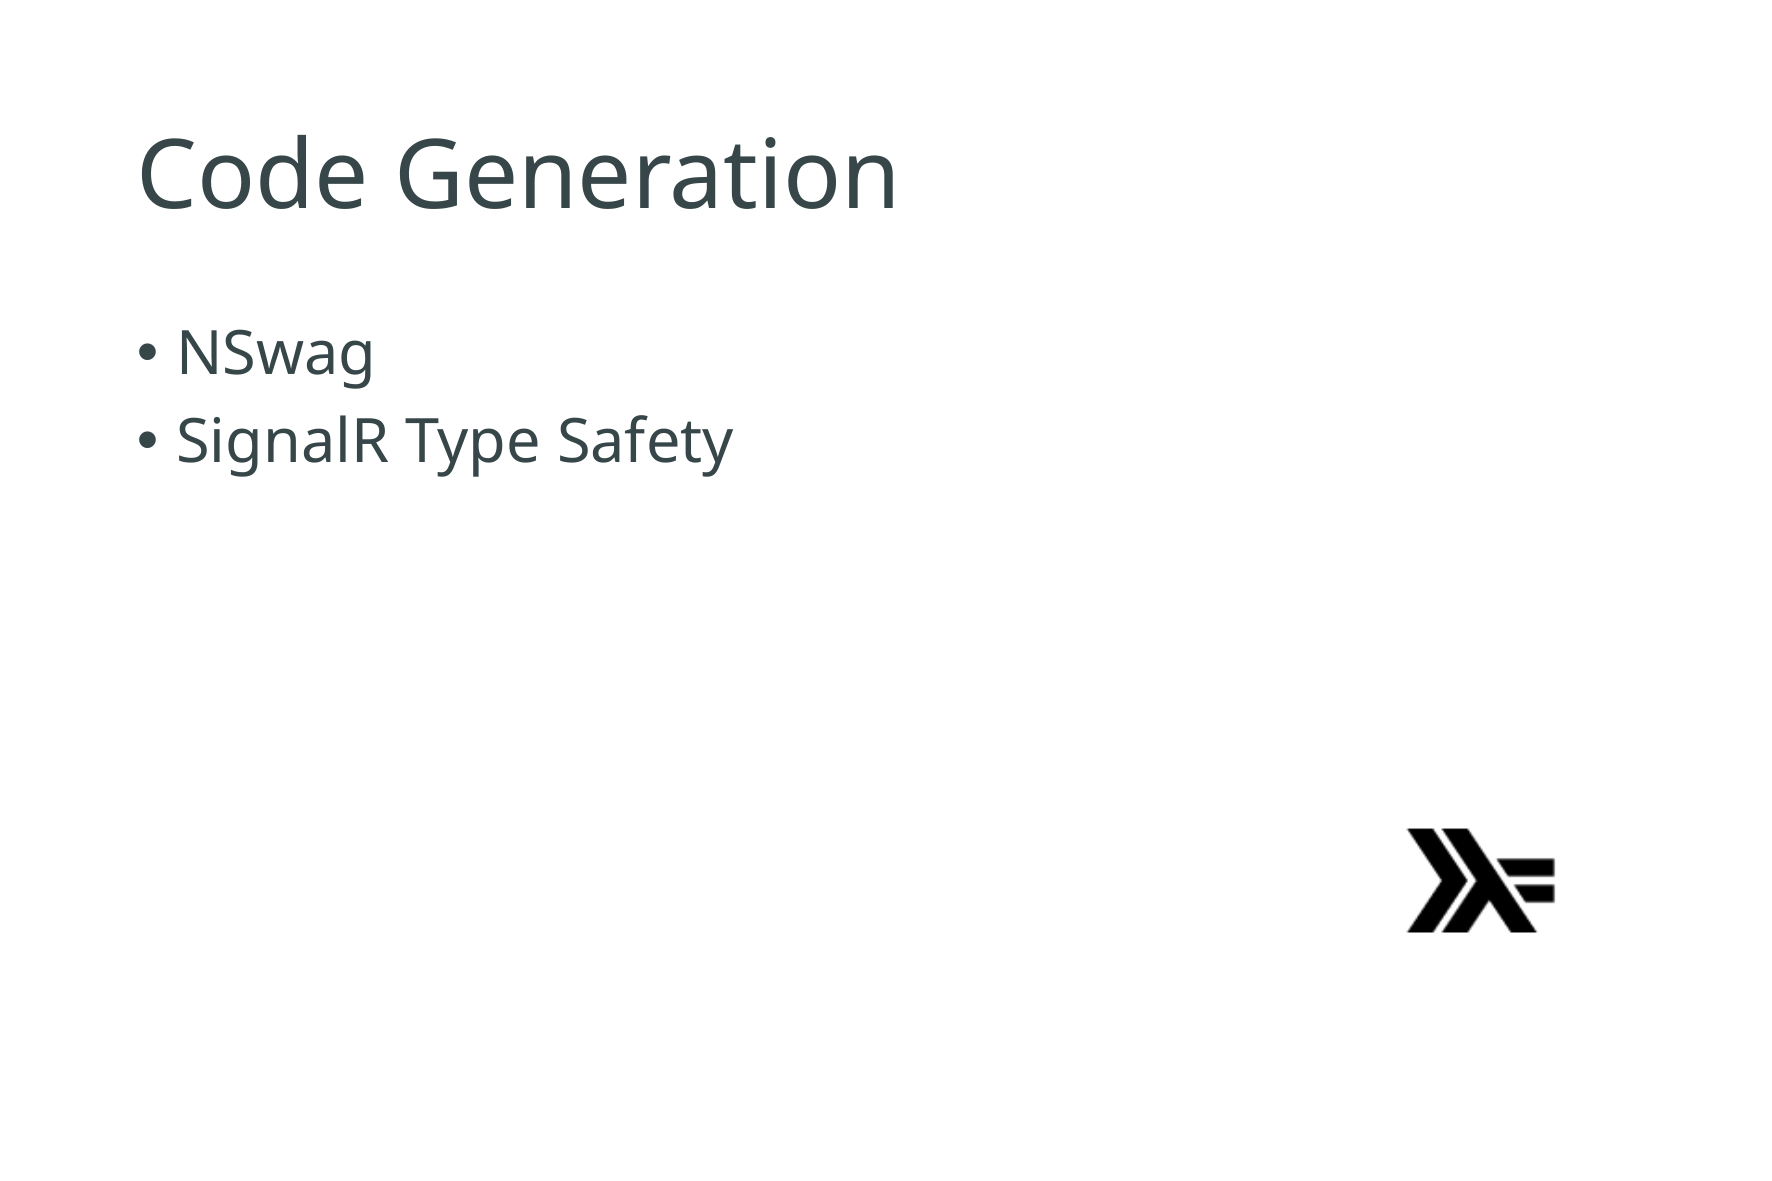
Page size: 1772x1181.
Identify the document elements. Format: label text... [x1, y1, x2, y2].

picture [1391, 792, 1570, 970]
title Code Generation [121, 62, 1650, 292]
list NSwag SignalR Type Safety [121, 314, 1650, 1064]
